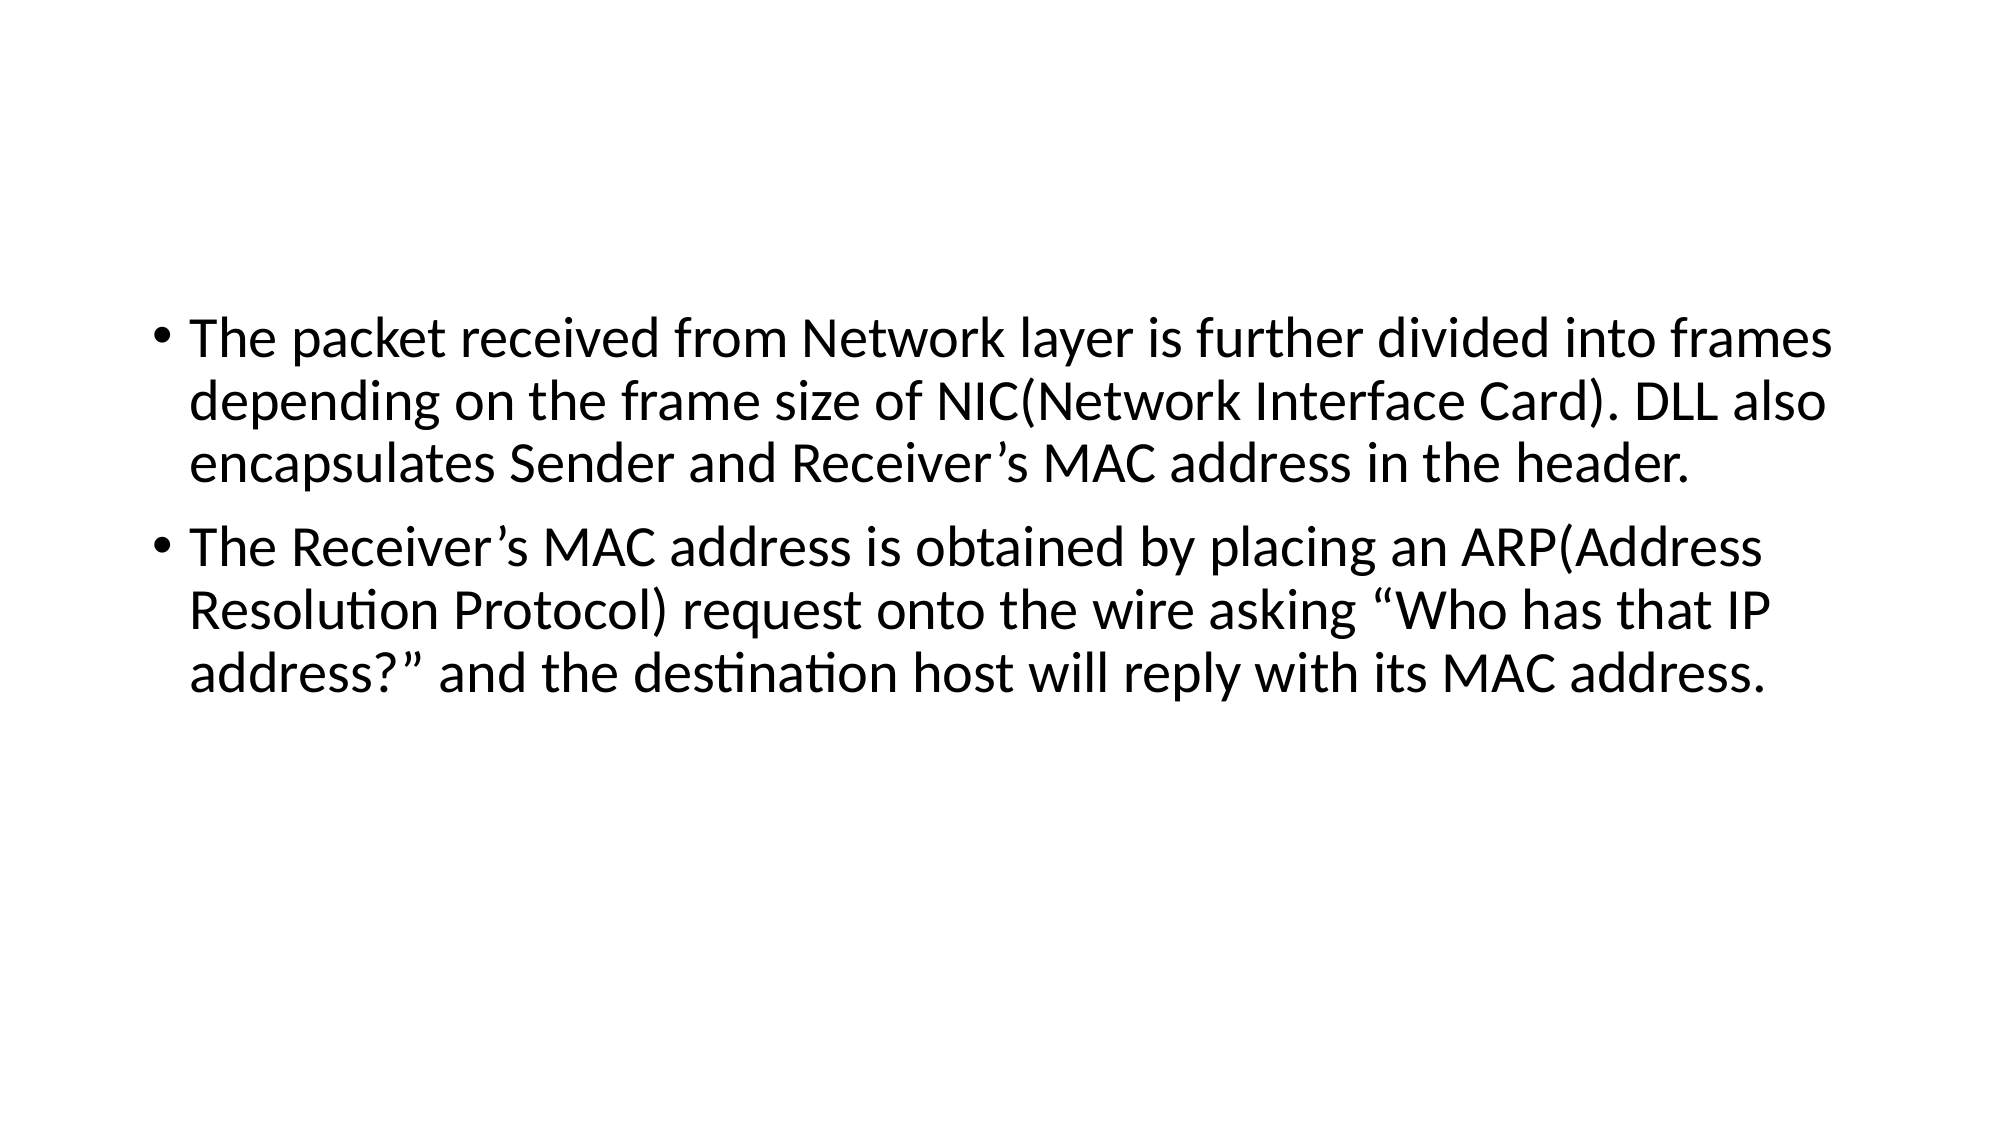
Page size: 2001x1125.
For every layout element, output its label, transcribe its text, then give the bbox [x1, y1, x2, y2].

list The packet received from Network layer is further divided into frames depending on the frame size of NIC(Network Interface Card). DLL also encapsulates Sender and Receiver’s MAC address in the header. The Receiver’s MAC address is obtained by placing an ARP(Address Resolution Protocol) request onto the wire asking “Who has that IP address?” and the destination host will reply with its MAC address. [137, 299, 1863, 1014]
